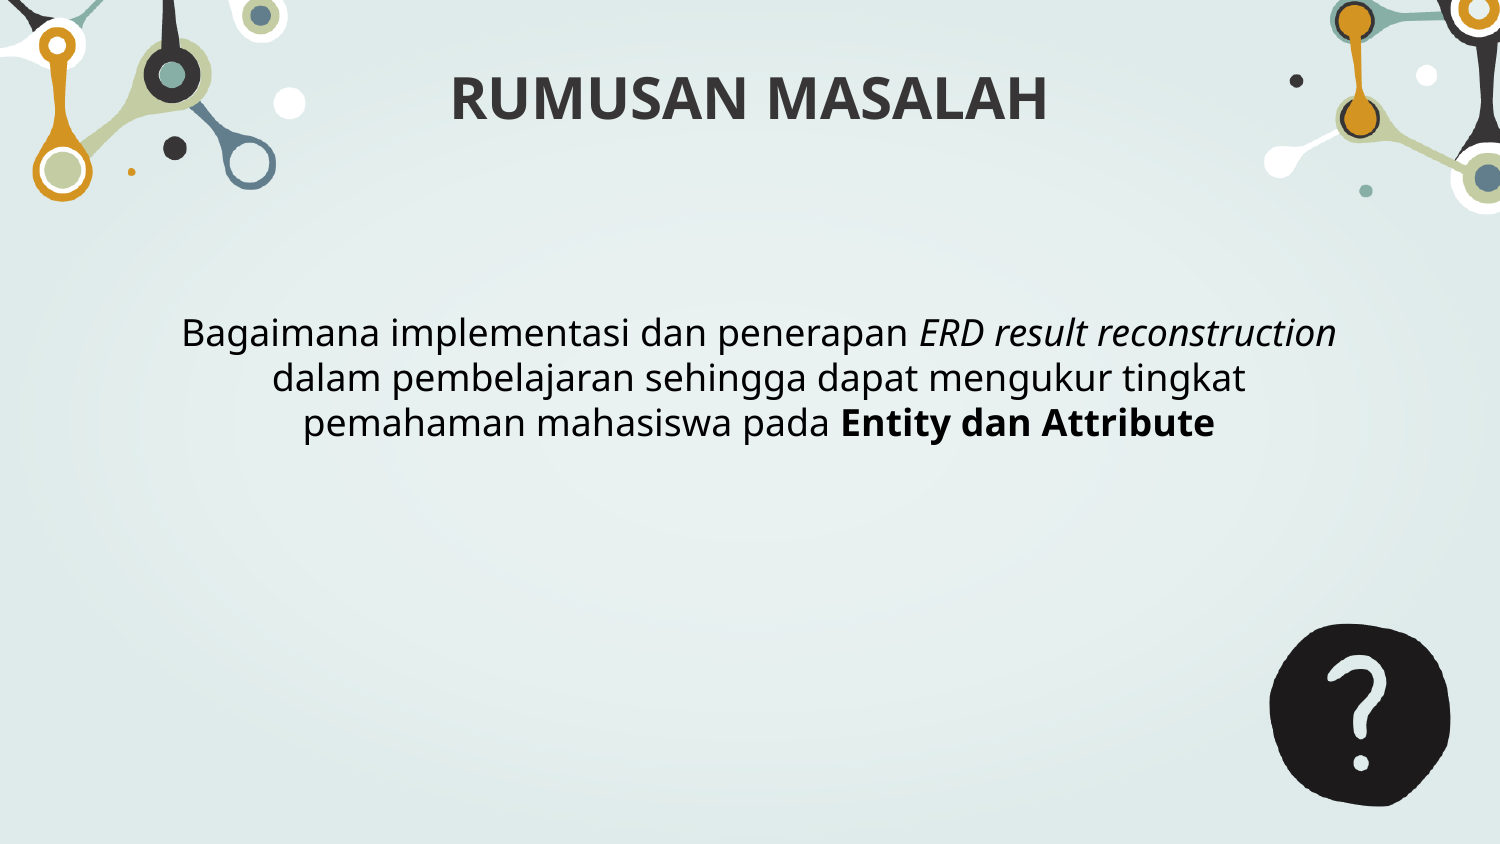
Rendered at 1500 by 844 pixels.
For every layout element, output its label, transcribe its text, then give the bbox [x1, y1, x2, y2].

picture [0, 0, 1500, 844]
subtitle Bagaimana implementasi dan penerapan ERD result reconstruction dalam pembelajaran sehingga dapat mengukur tingkat pemahaman mahasiswa pada Entity dan Attribute [139, 300, 1361, 544]
title RUMUSAN MASALAH [397, 46, 1103, 150]
